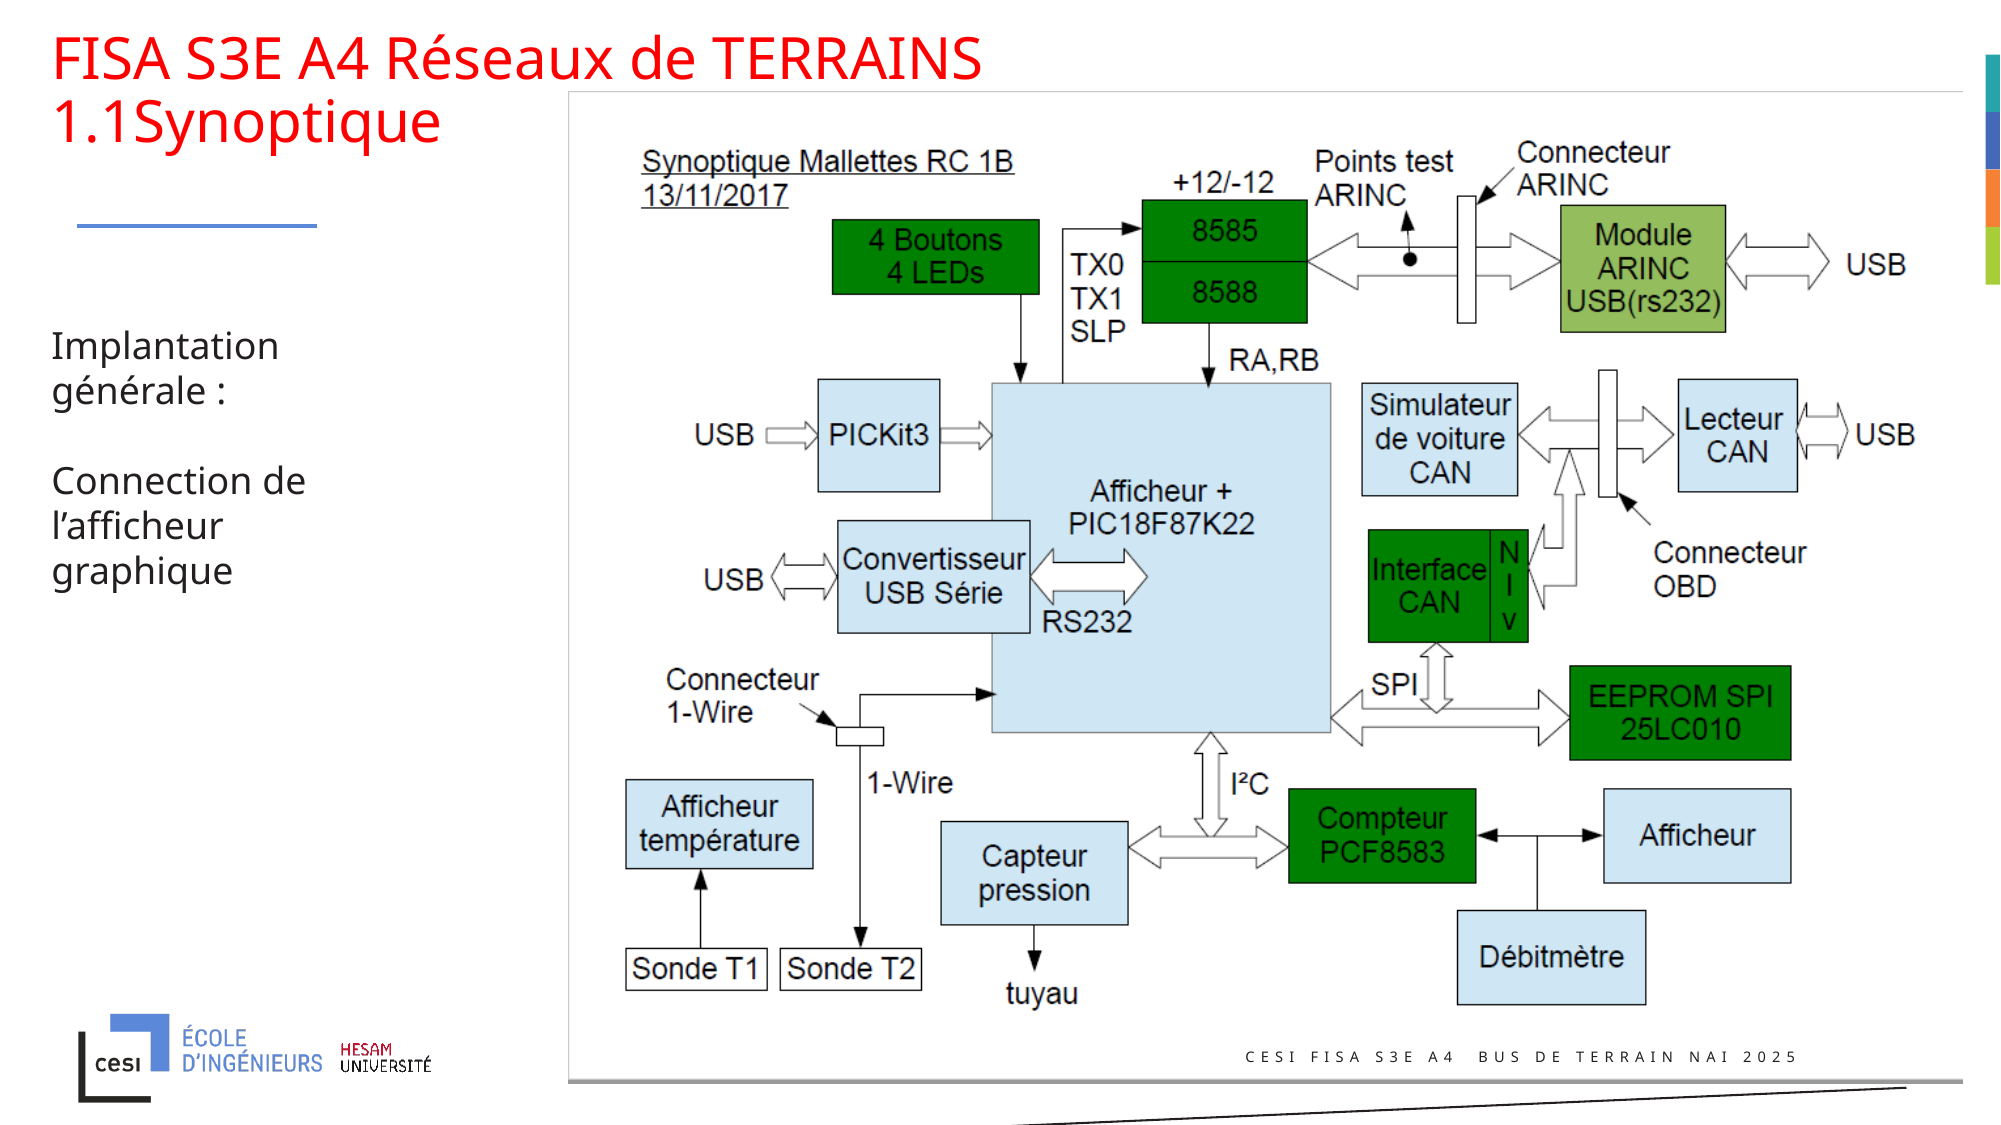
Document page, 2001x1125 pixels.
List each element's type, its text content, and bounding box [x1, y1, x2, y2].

picture [12, 949, 433, 1125]
text_box FISA S3E A4 Réseaux de TERRAINS 1.1Synoptique [36, 17, 1927, 166]
text_box Implantation générale : Connection de l’afficheur graphique [36, 314, 422, 600]
picture [568, 91, 1963, 1084]
